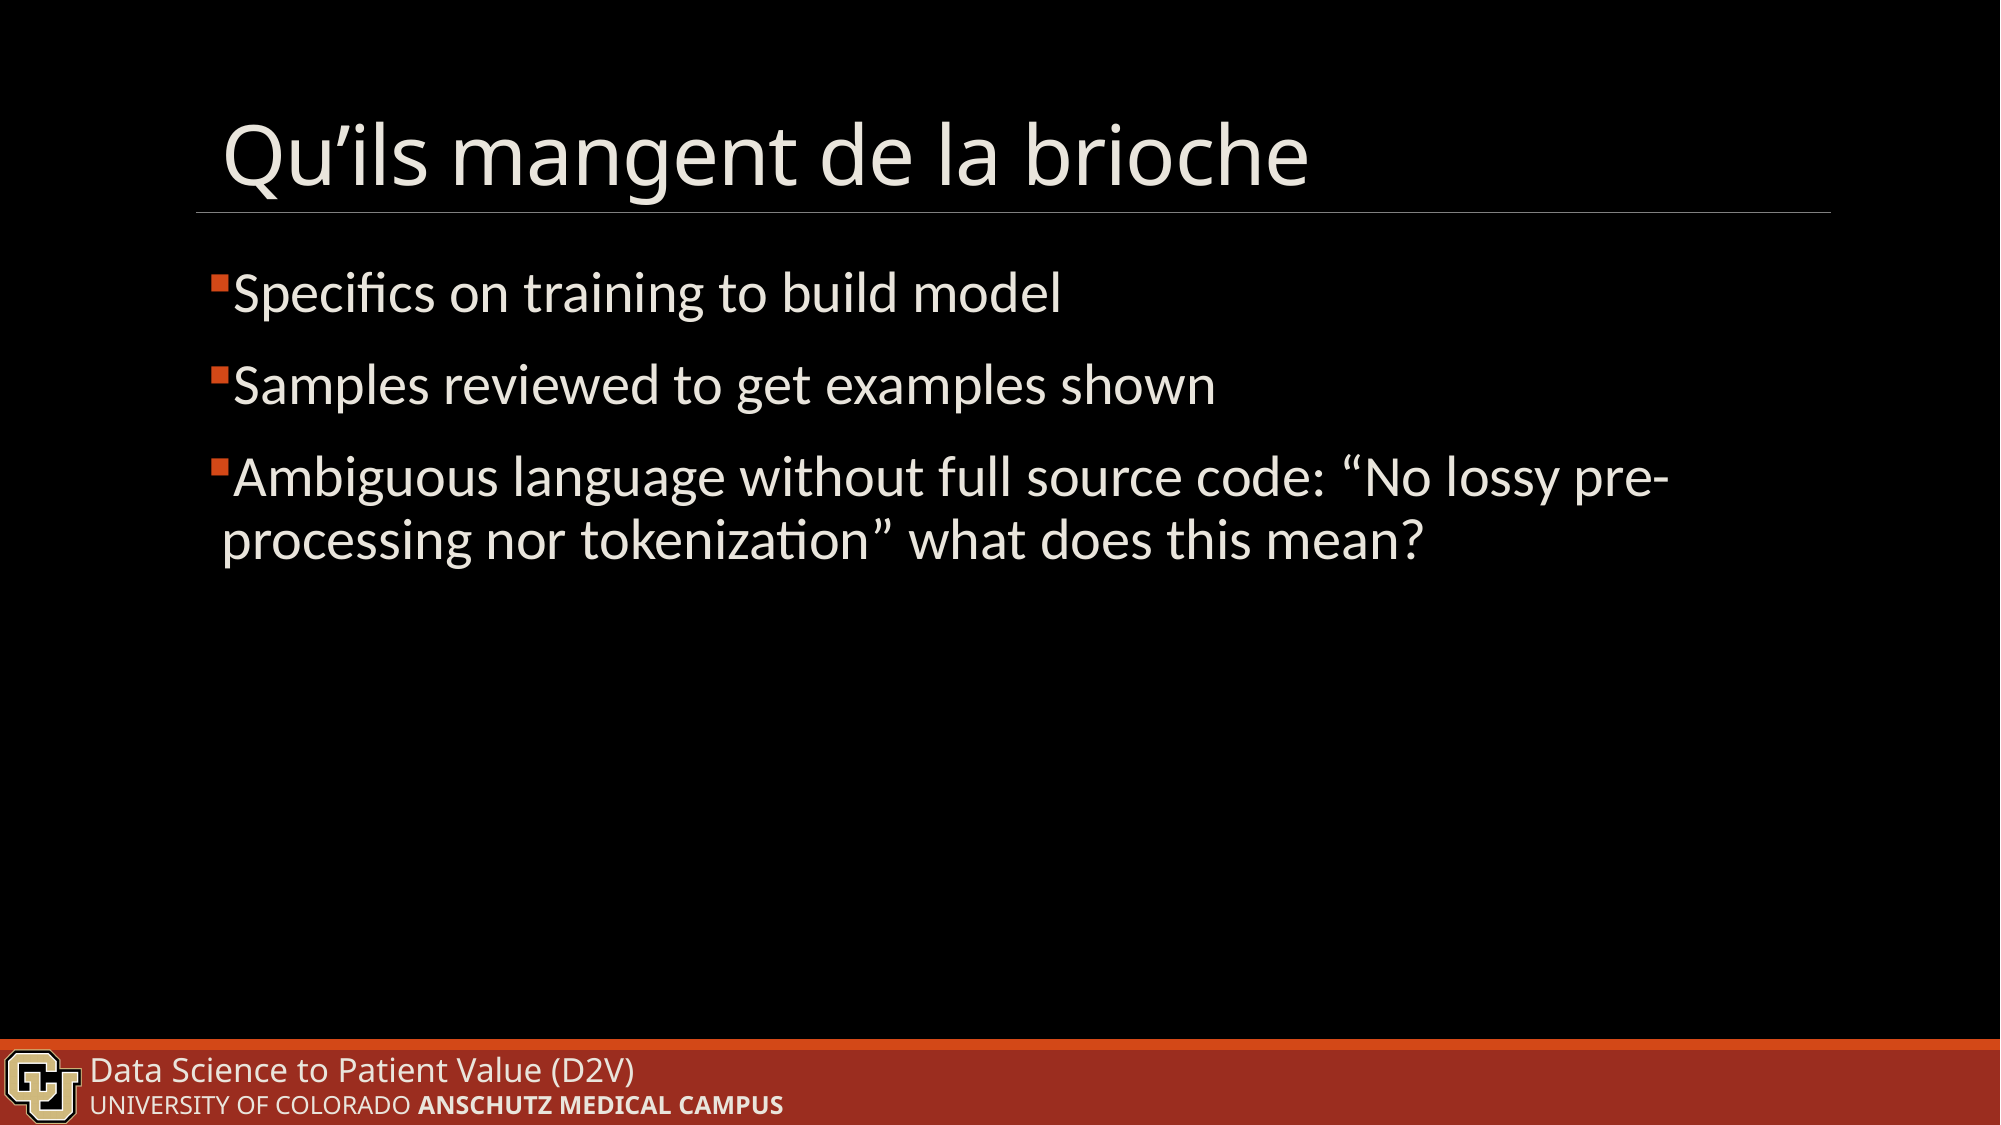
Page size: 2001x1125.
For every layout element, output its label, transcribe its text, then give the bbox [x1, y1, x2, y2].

picture [4, 1049, 90, 1124]
title Qu’ils mangent de la brioche [206, 64, 1857, 211]
text_box Data Science to Patient Value (D2V) UNIVERSITY OF COLORADO ANSCHUTZ MEDICAL CAMPUS [74, 1042, 1116, 1125]
list Specifics on training to build model Samples reviewed to get examples shown Ambiguous language without full source code: “No lossy pre-processing nor tokenization” what does this mean? [206, 255, 1803, 958]
